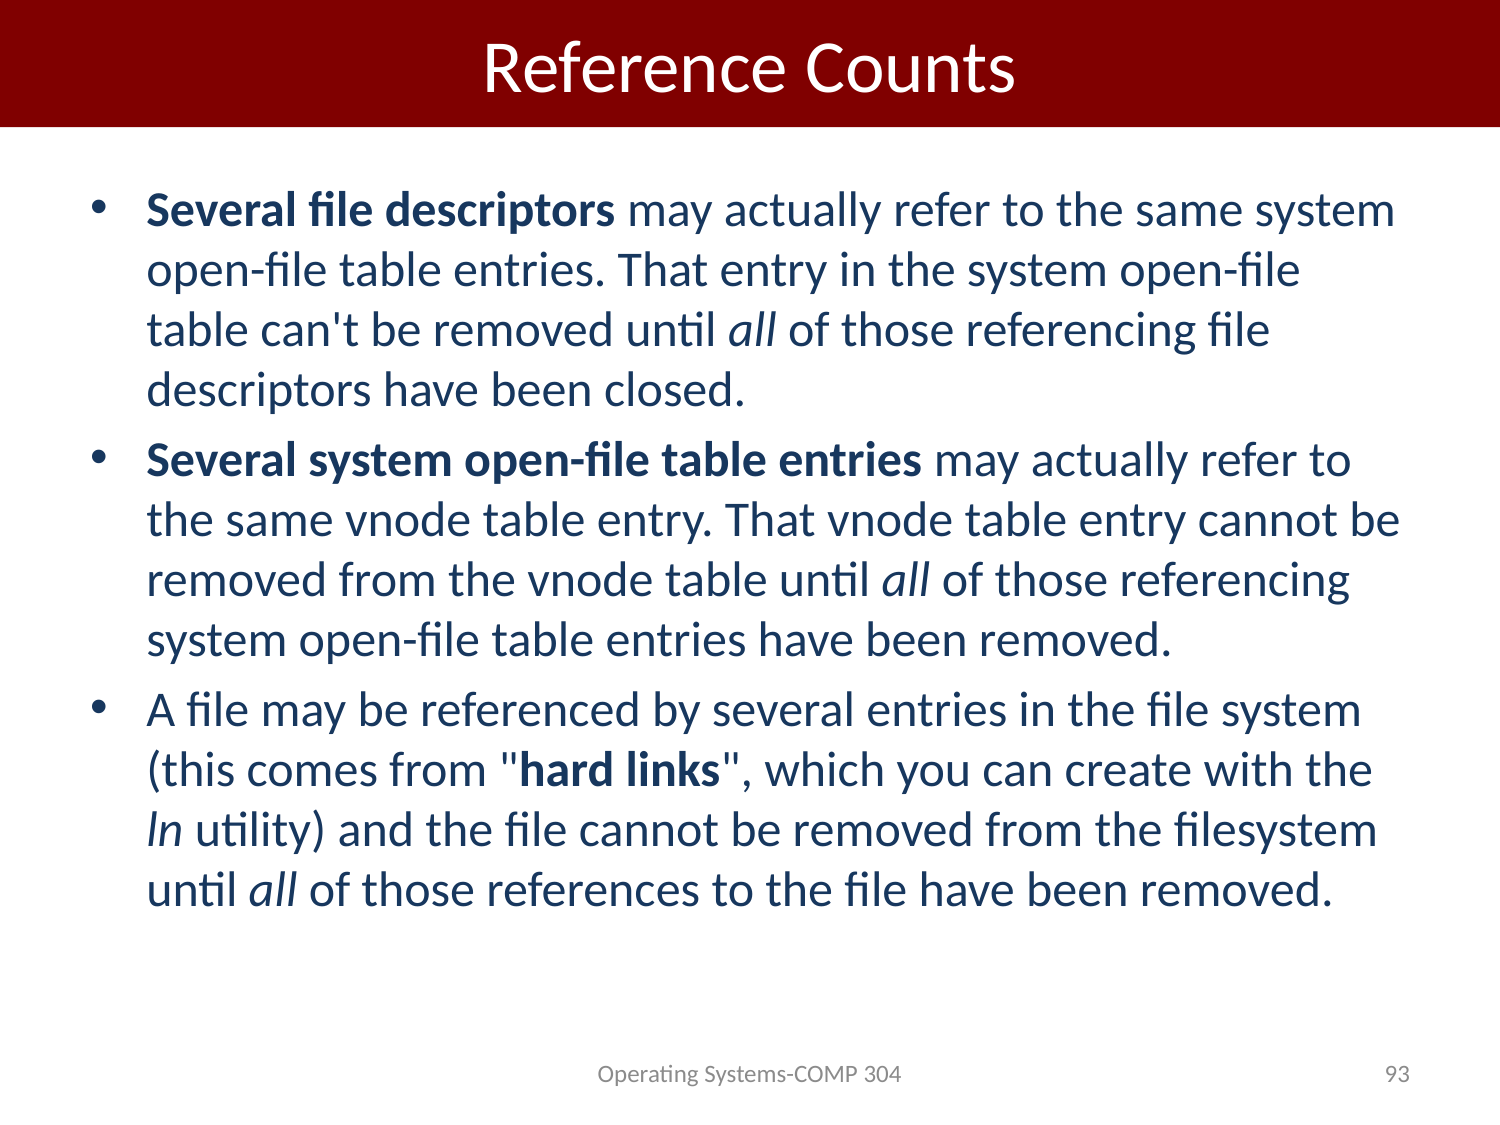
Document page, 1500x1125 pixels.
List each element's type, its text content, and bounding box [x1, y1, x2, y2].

slide_number 93 [1074, 1042, 1425, 1103]
list Several file descriptors may actually refer to the same system open-file table entries. That entry in the system open-file table can't be removed until all of those referencing file descriptors have been closed. Several system open-file table entries may actually refer to the same vnode table entry. That vnode table entry cannot be removed from the vnode table until all of those referencing system open-file table entries have been removed. A file may be referenced by several entries in the file system (this comes from "hard links", which you can create with the ln utility) and the file cannot be removed from the filesystem until all of those references to the file have been removed. [75, 168, 1425, 1005]
footer Operating Systems-COMP 304 [512, 1042, 988, 1103]
title Reference Counts [0, 0, 1500, 128]
